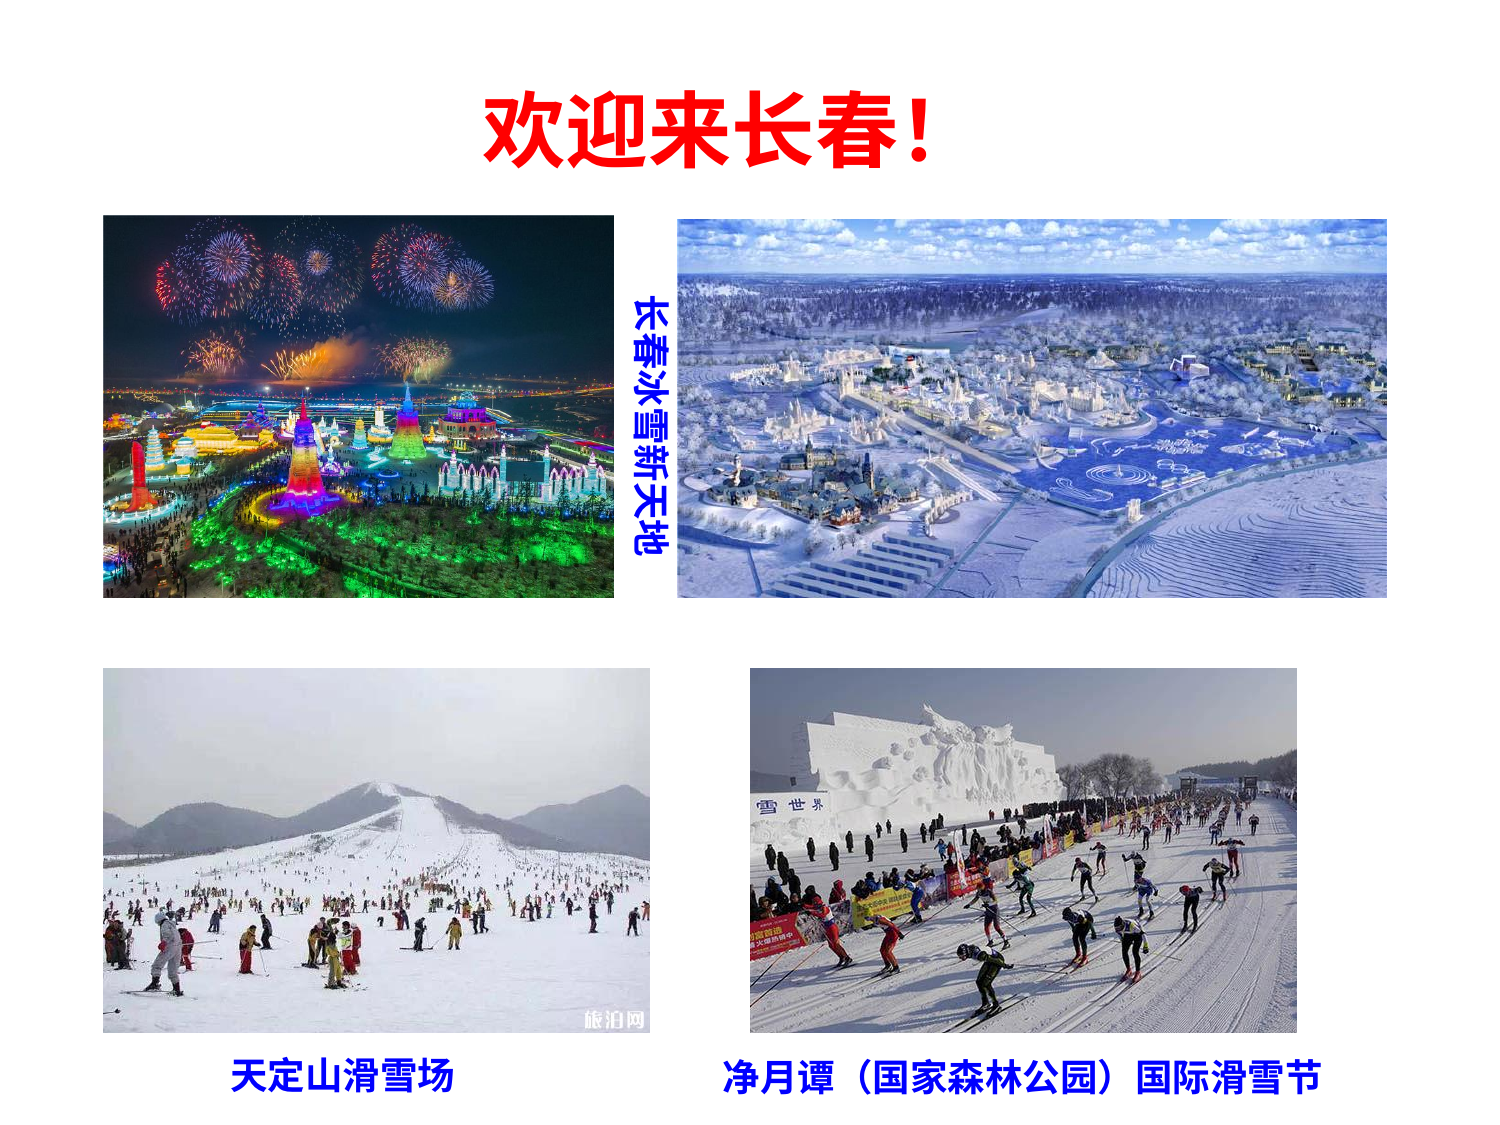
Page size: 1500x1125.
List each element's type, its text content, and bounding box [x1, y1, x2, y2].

text_box 长春冰雪新天地 [614, 279, 677, 585]
picture [677, 219, 1387, 599]
text_box 净月谭（国家森林公园）国际滑雪节 [708, 1046, 1355, 1106]
picture [103, 215, 614, 599]
picture [103, 668, 650, 1033]
text_box 欢迎来长春！ [159, 70, 1306, 186]
text_box 天定山滑雪场 [215, 1045, 500, 1105]
picture [749, 668, 1297, 1033]
